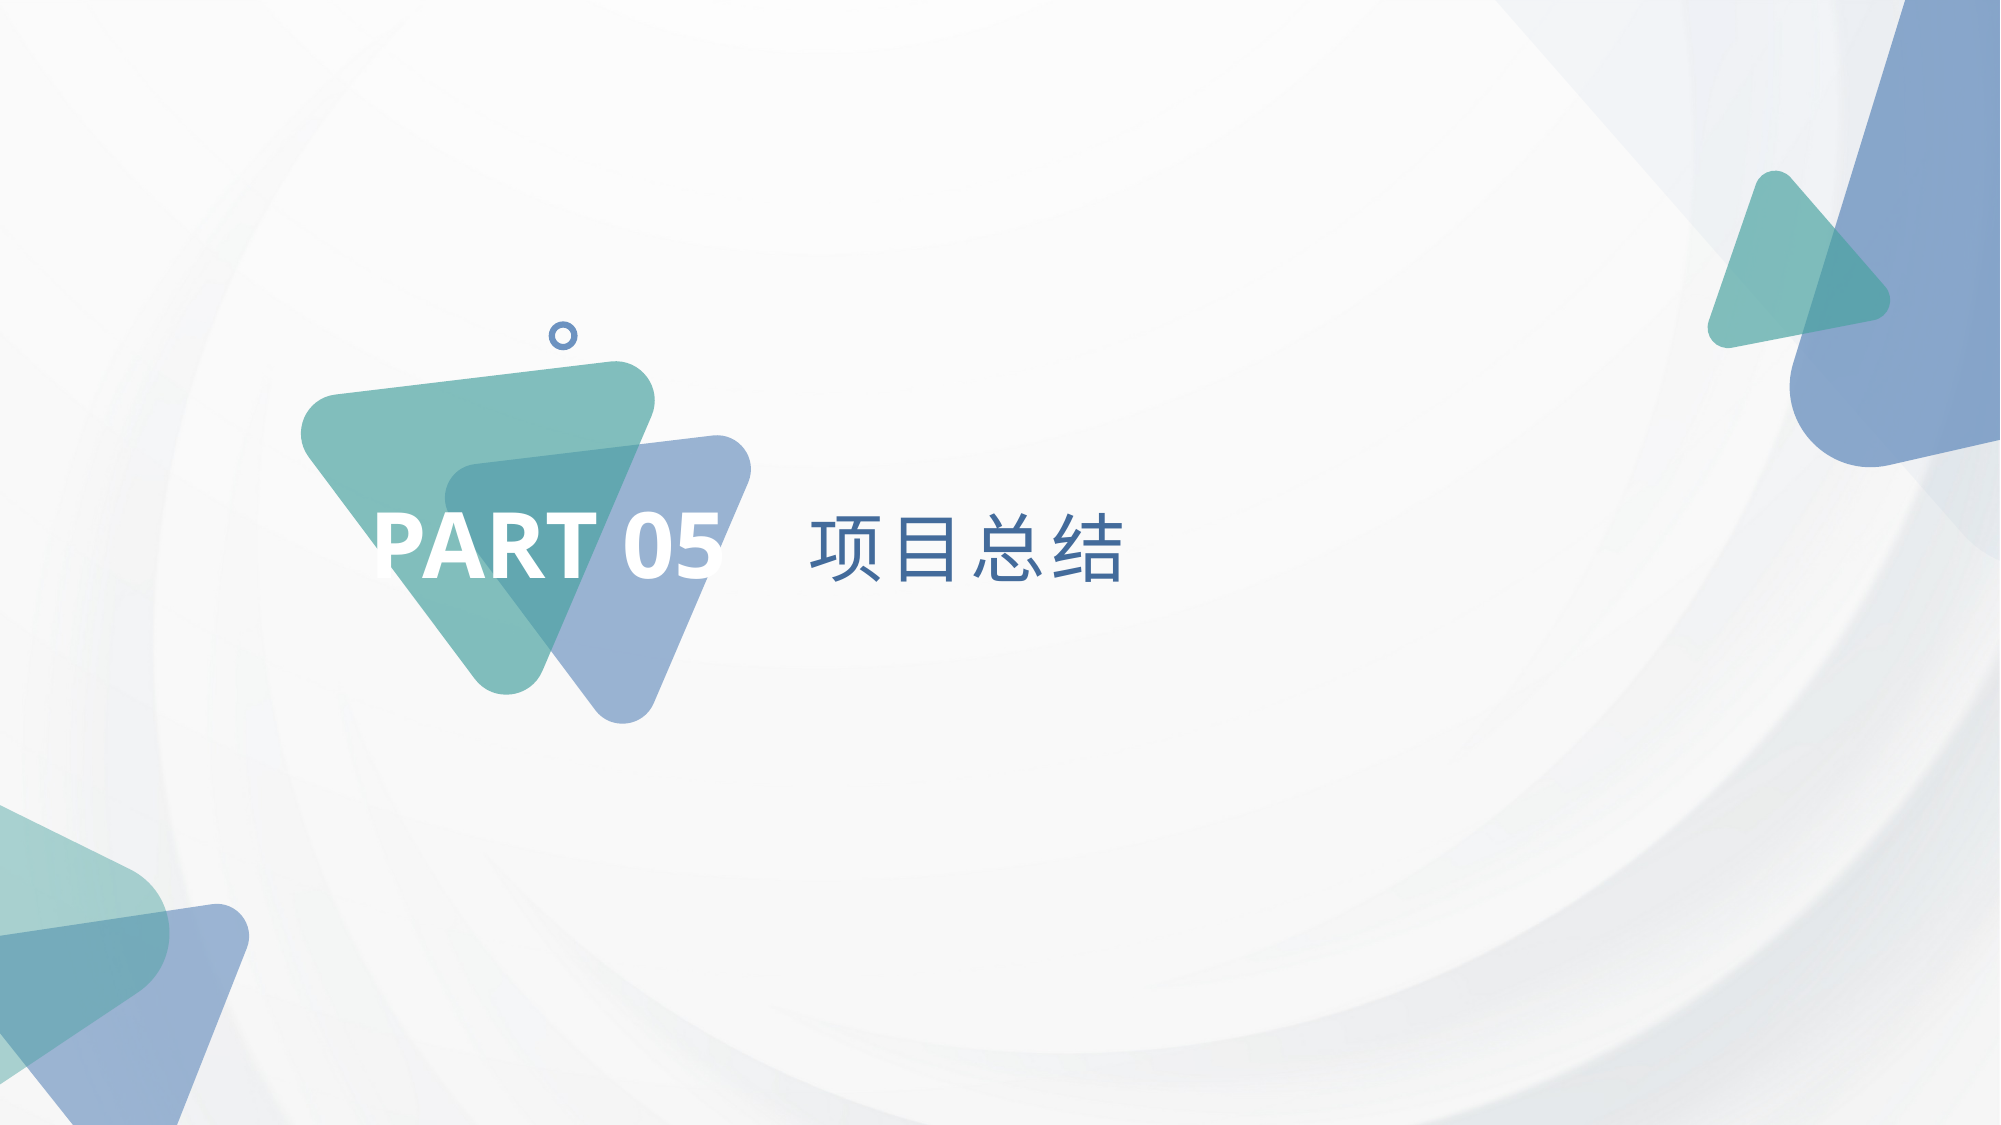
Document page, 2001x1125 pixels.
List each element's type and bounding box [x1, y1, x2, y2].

picture [0, 0, 2000, 1125]
text_box [0, 797, 250, 1125]
text_box [1490, 0, 2000, 566]
